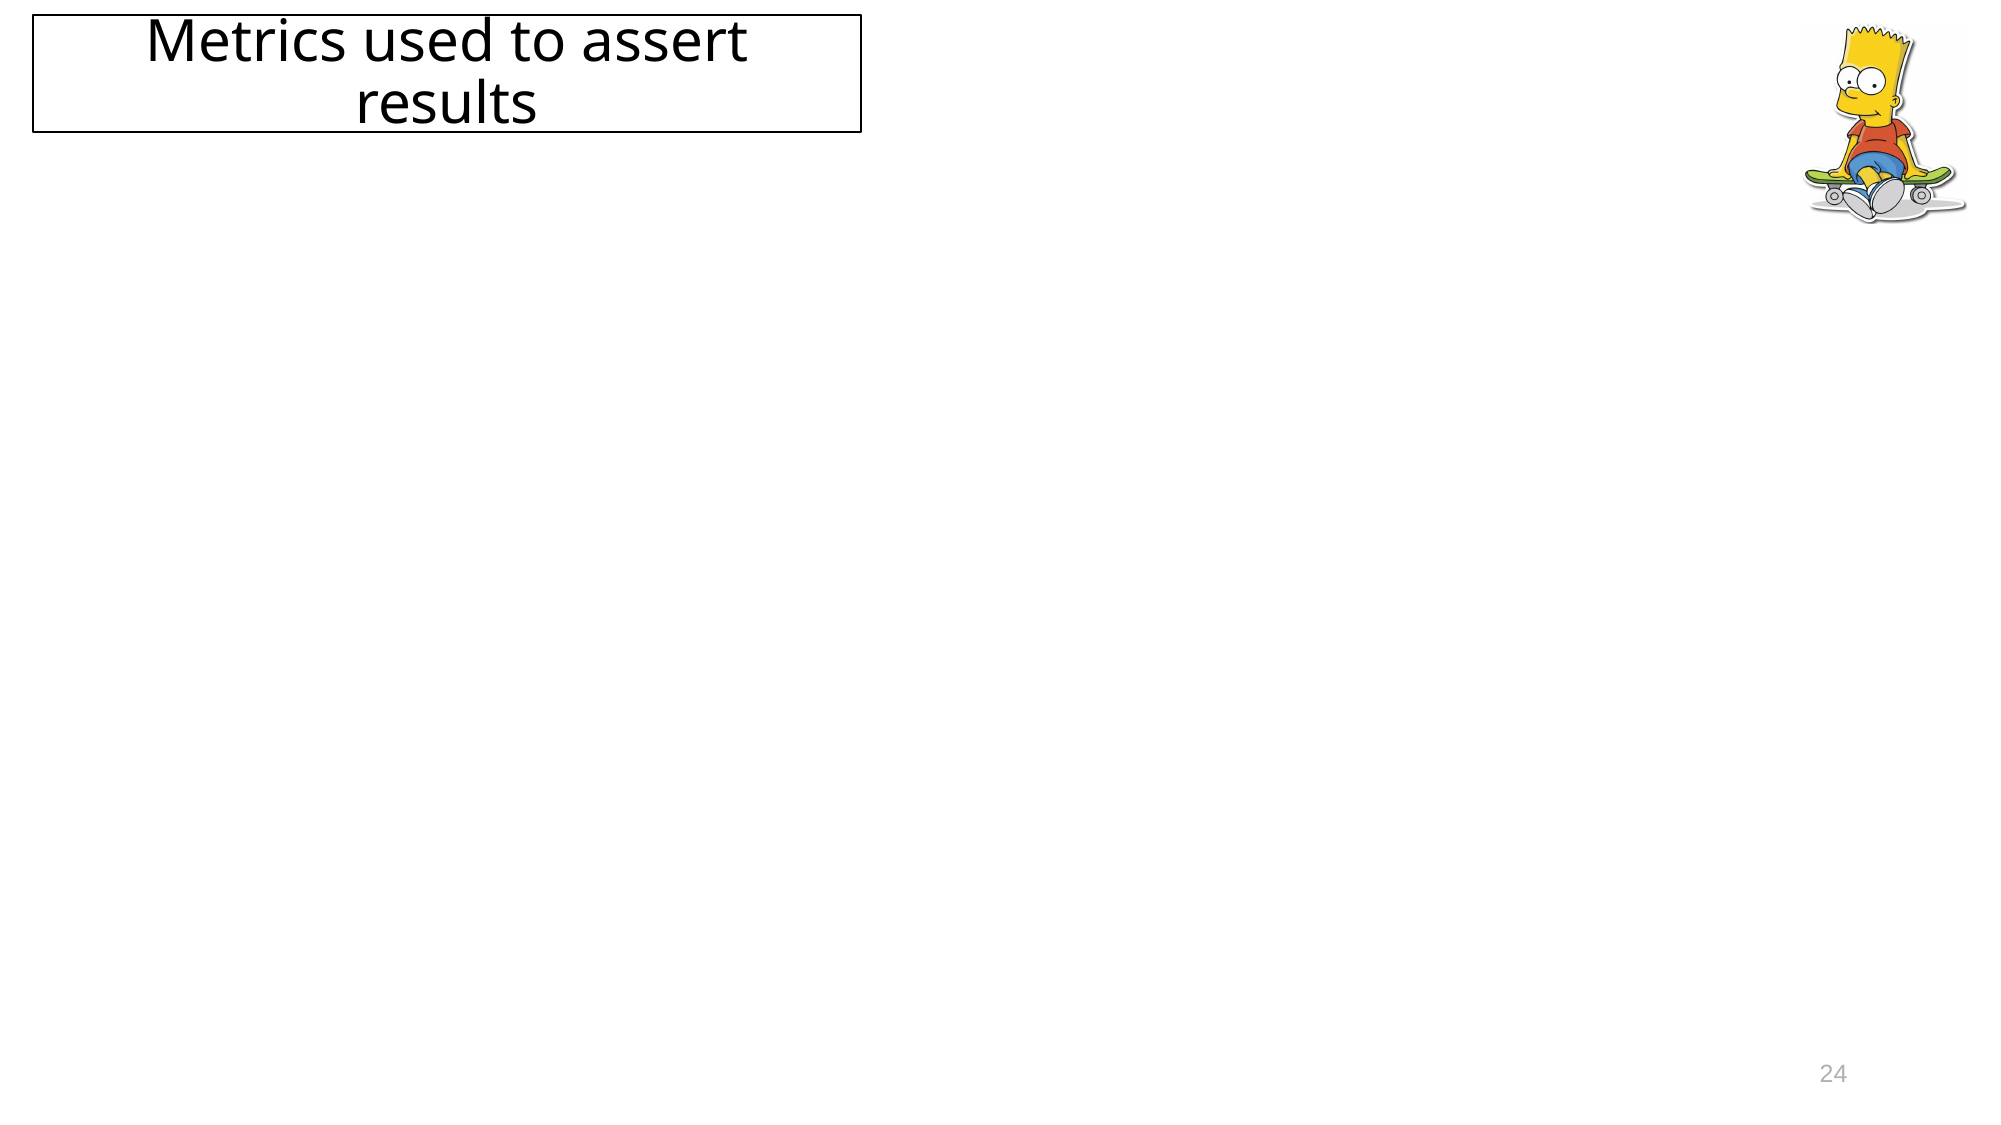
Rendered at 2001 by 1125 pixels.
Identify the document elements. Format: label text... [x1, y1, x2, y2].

slide_number 24 [1412, 1042, 1863, 1103]
picture [1797, 22, 1968, 224]
text_box [507, 11, 1619, 209]
text_box Metrics used to assert results [33, 15, 507, 133]
